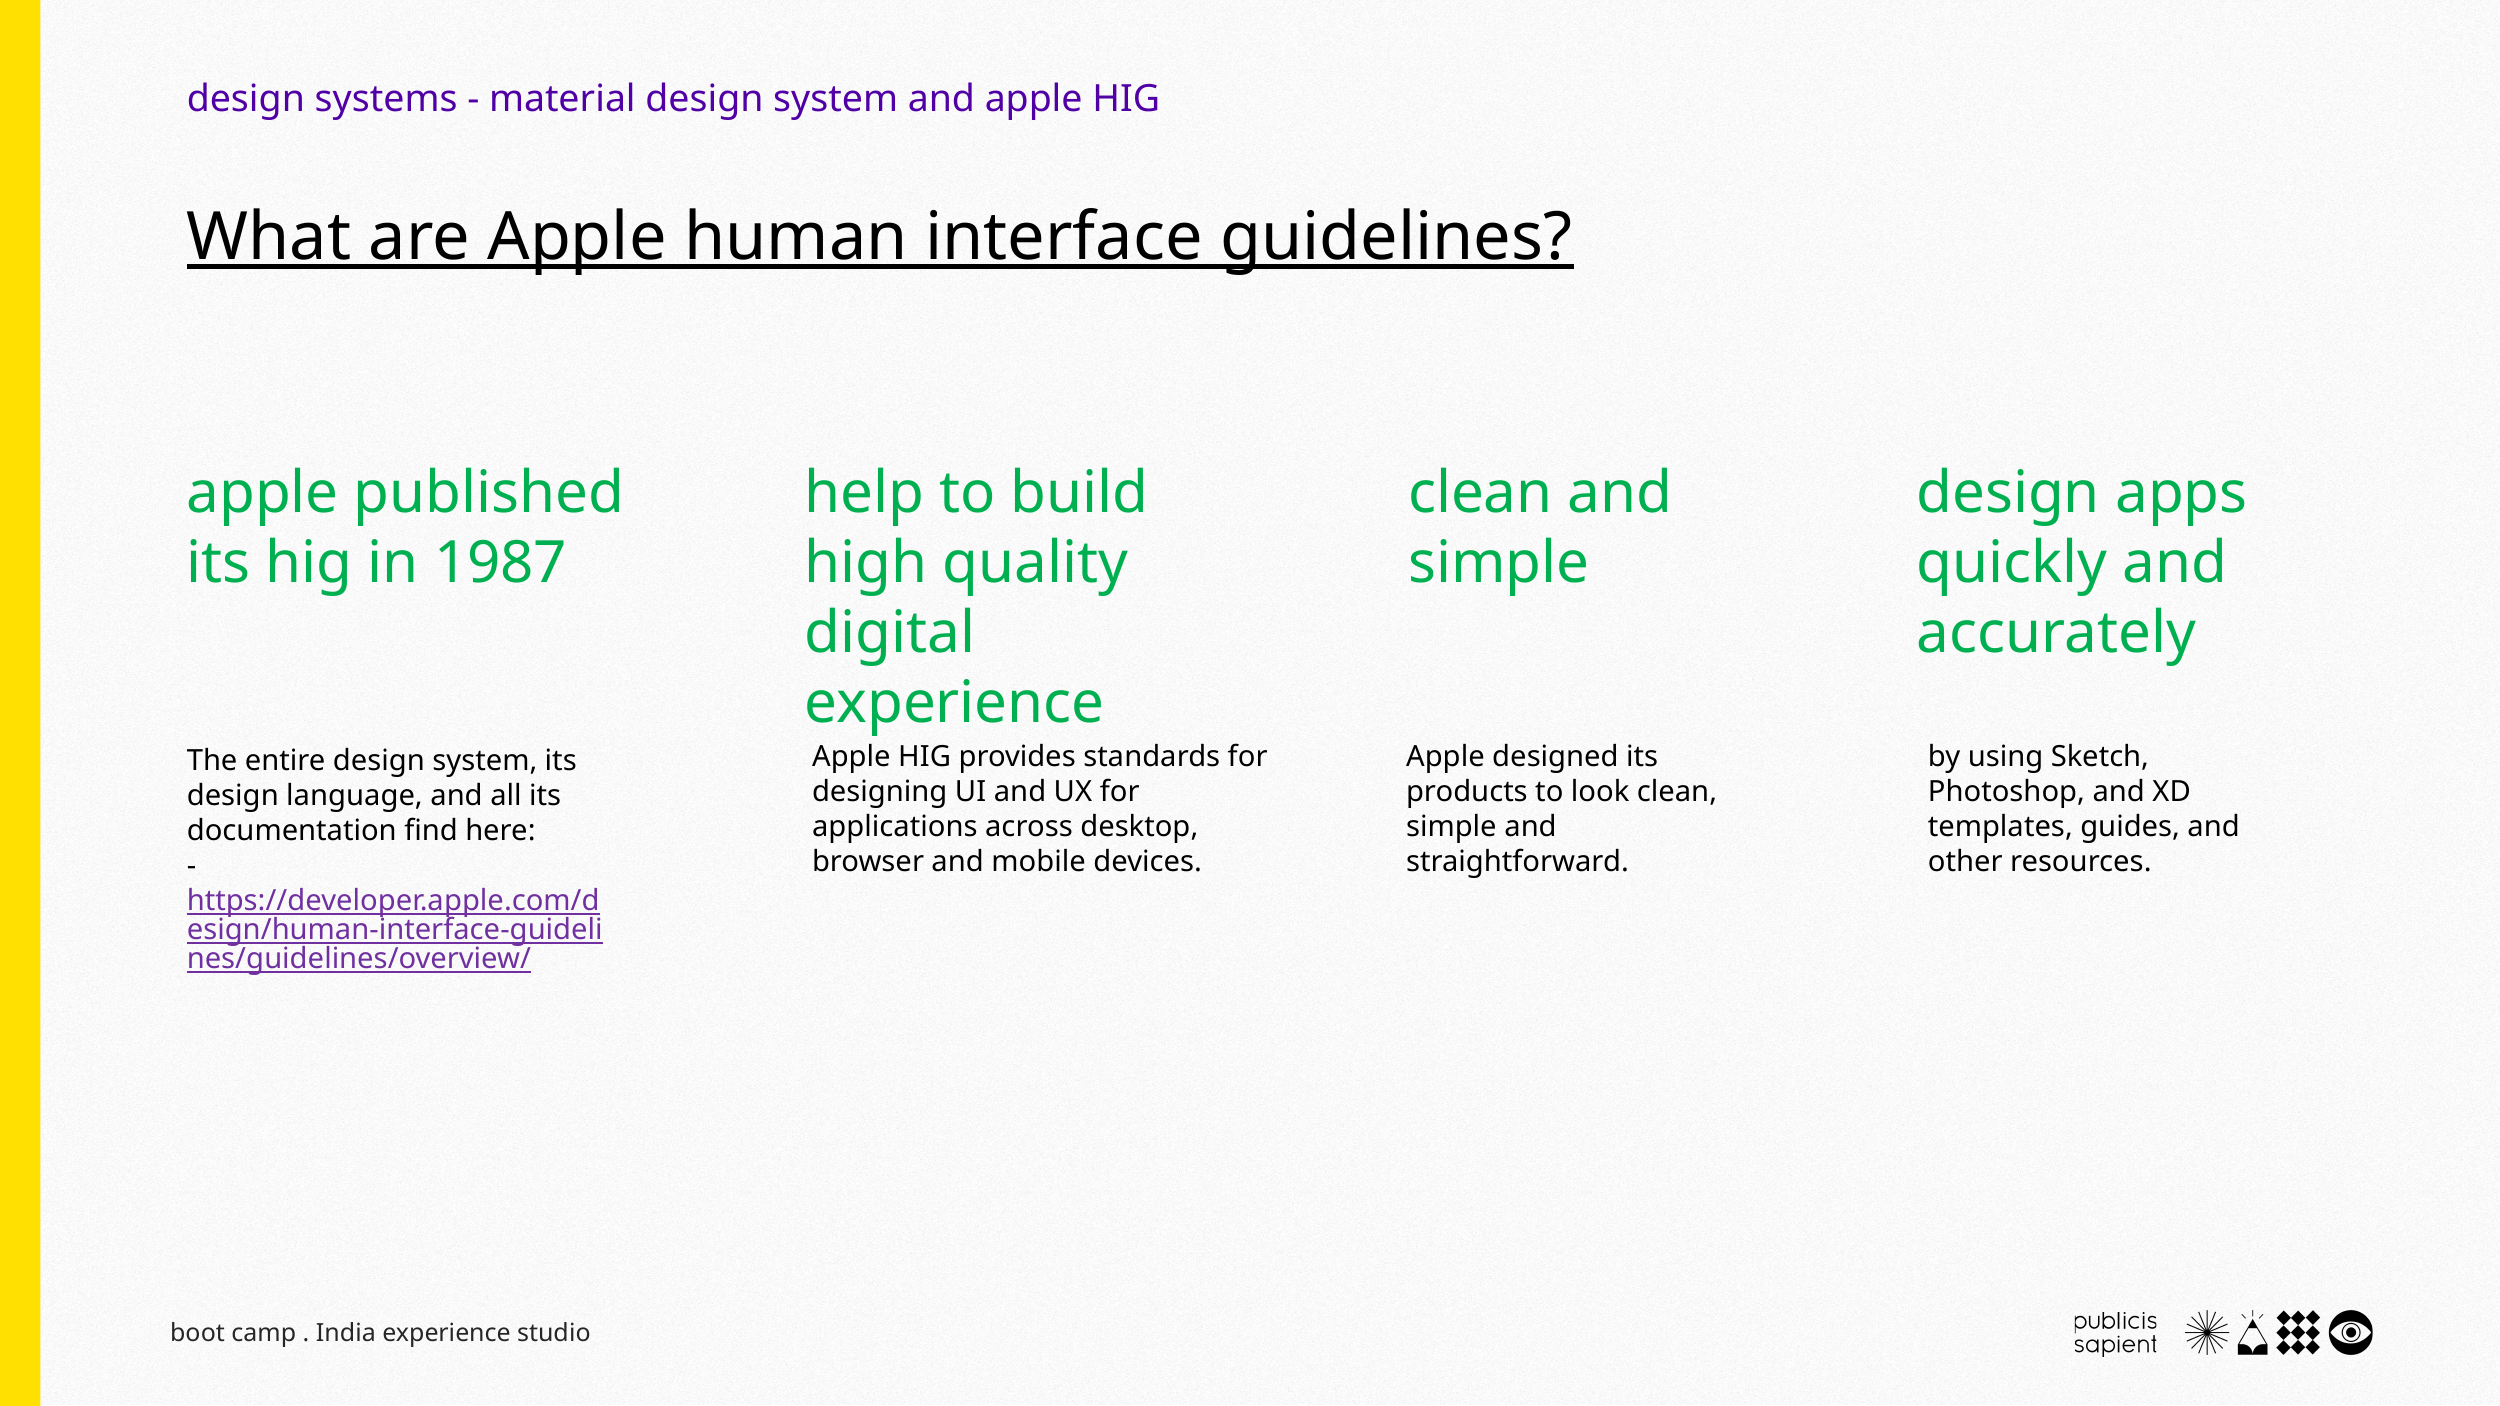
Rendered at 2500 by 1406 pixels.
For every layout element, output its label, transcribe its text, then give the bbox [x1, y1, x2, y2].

title What are Apple human interface guidelines? [171, 155, 2328, 321]
text_box Apple HIG provides standards for designing UI and UX for applications across desktop, browser and mobile devices. [797, 729, 1298, 885]
text_box apple published its hig in 1987 [171, 446, 684, 602]
text_box clean and simple [1393, 446, 1902, 602]
text_box Apple designed its products to look clean, simple and straightforward. [1391, 729, 1793, 885]
text_box by using Sketch, Photoshop, and XD templates, guides, and other resources. [1913, 729, 2289, 885]
text_box design systems - material design system and apple HIG [171, 71, 1448, 119]
text_box design apps quickly and accurately [1902, 446, 2328, 672]
text_box help to build high quality digital experience [790, 446, 1290, 742]
list The entire design system, its design language, and all its documentation find here: -https://developer.apple.com/design/human-interface-guidelines/guidelines/overview/ [171, 733, 624, 1212]
